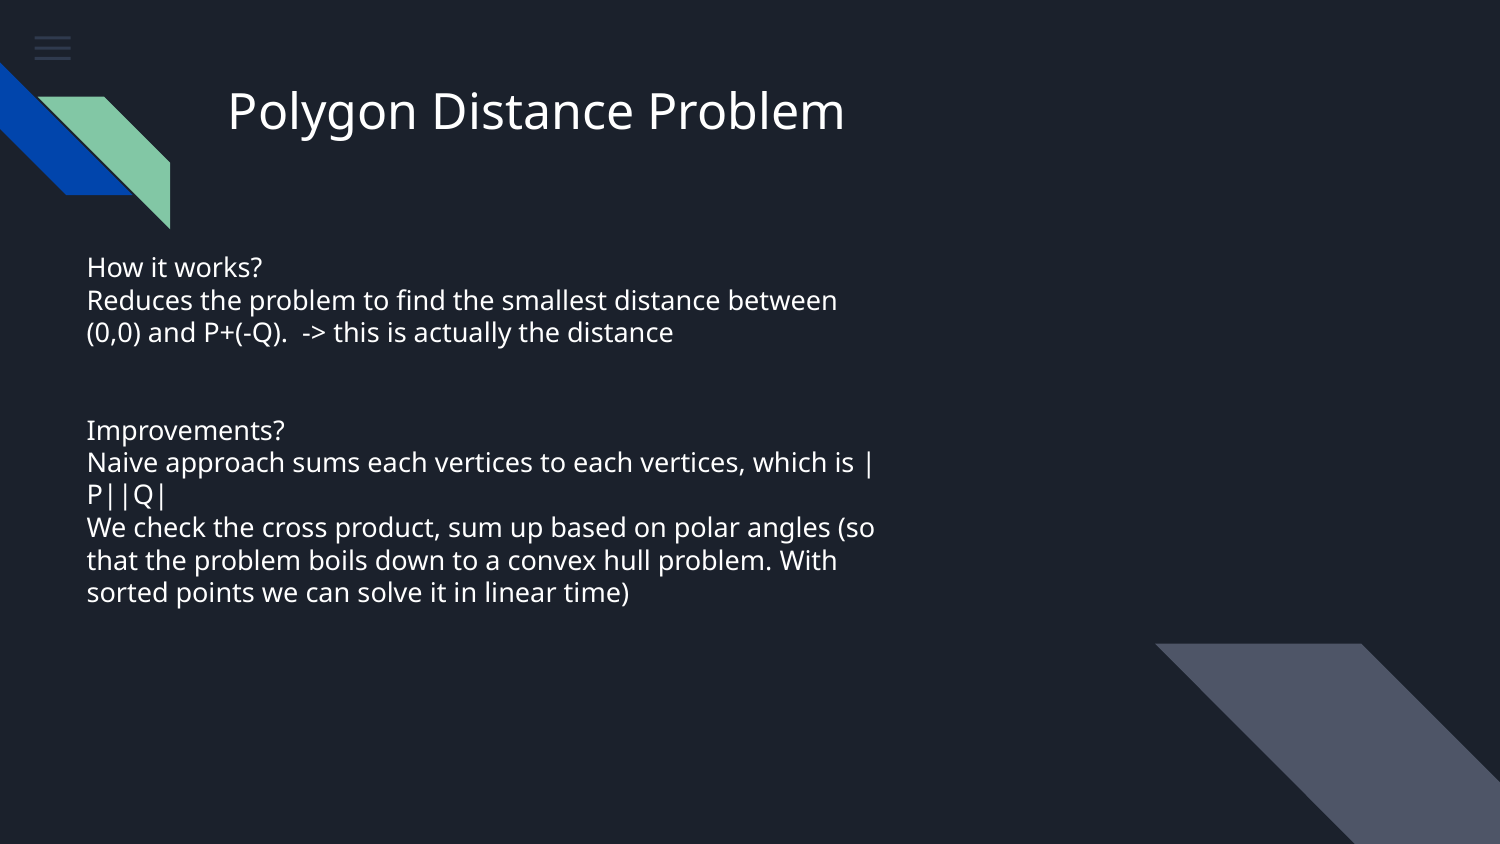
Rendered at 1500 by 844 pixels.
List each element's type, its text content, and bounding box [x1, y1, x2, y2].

text_box How it works? Reduces the problem to find the smallest distance between (0,0) and P+(-Q). -> this is actually the distance Improvements? Naive approach sums each vertices to each vertices, which is |P||Q| We check the cross product, sum up based on polar angles (so that the problem boils down to a convex hull problem. With sorted points we can solve it in linear time) [71, 235, 902, 721]
text_box [1154, 643, 1500, 844]
title Polygon Distance Problem [212, 64, 1101, 310]
